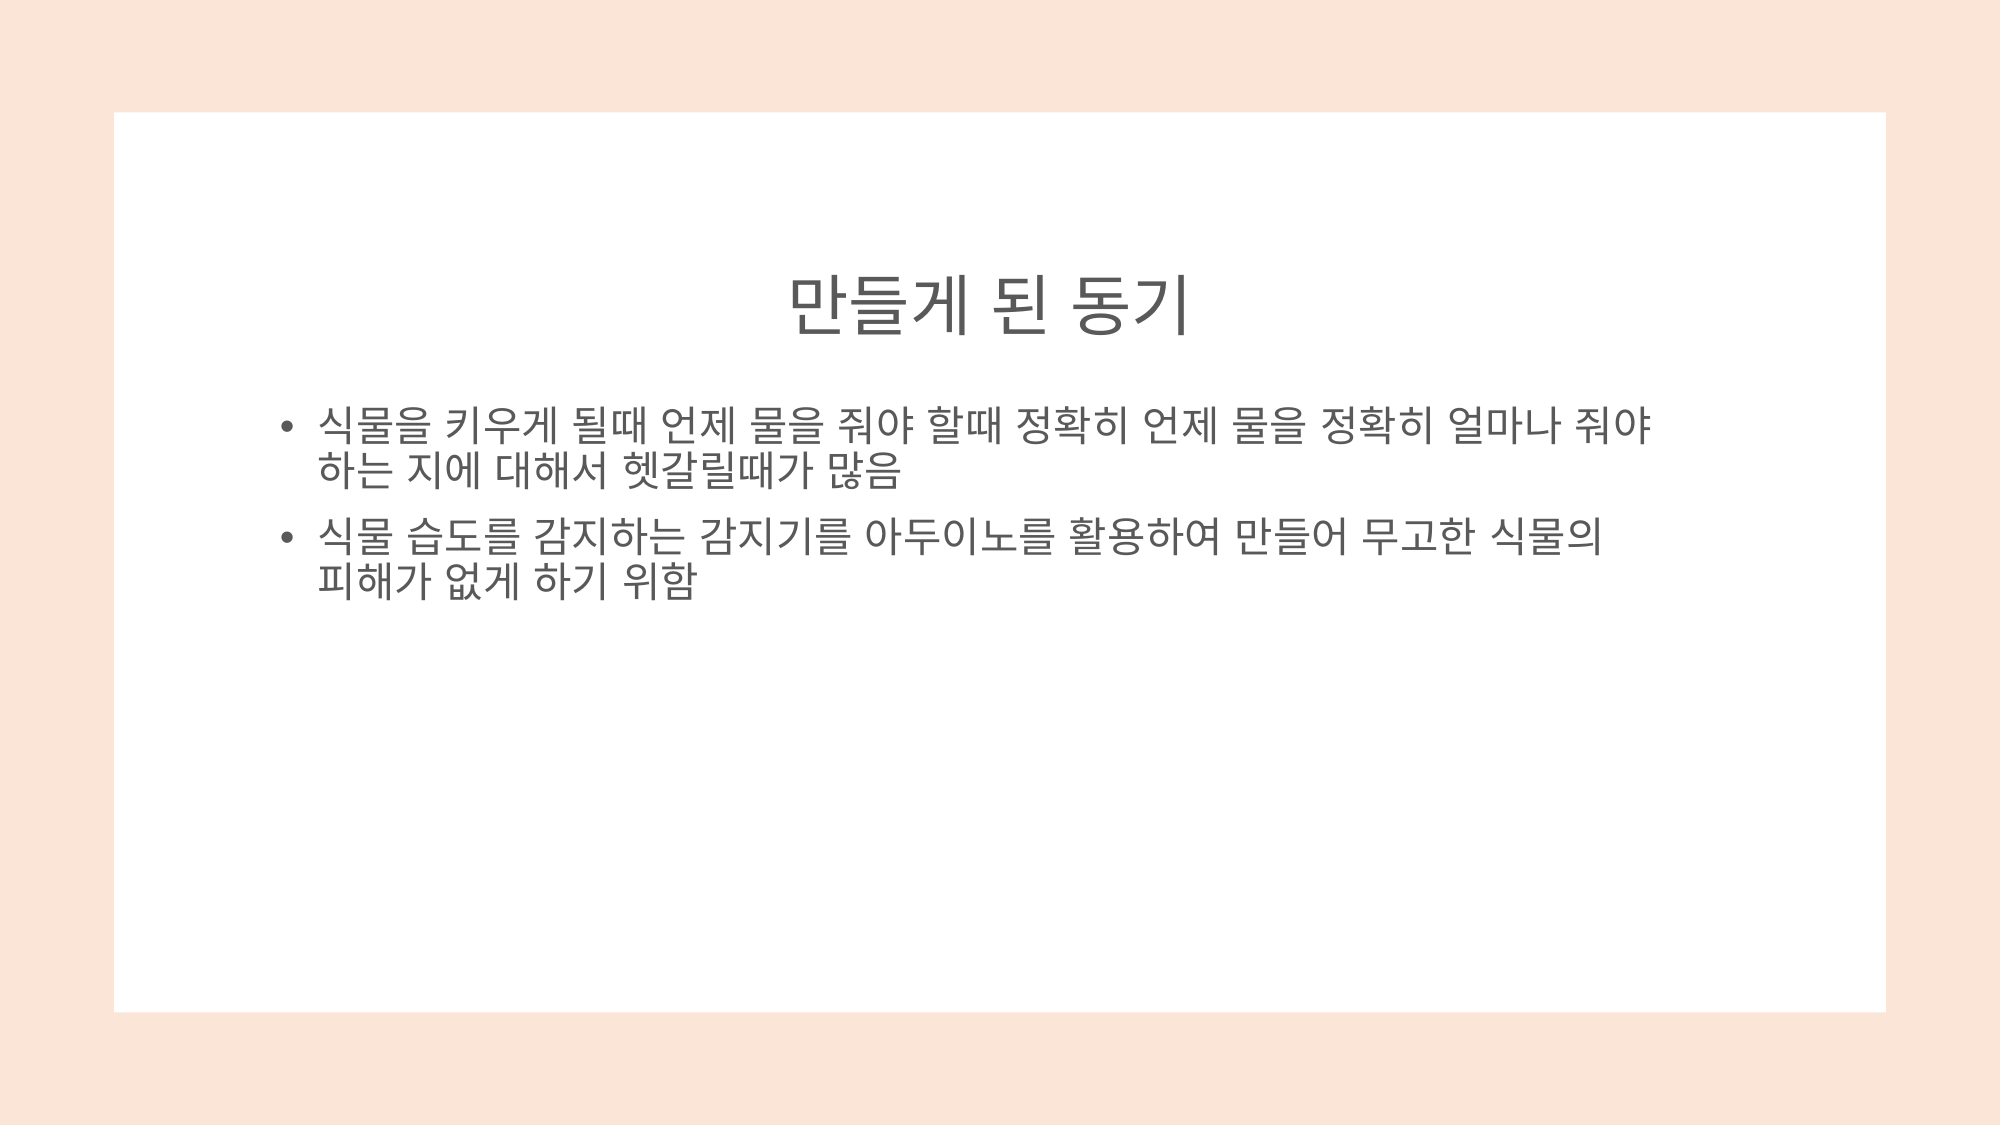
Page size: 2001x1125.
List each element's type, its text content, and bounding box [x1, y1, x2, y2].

text_box [0, 0, 2000, 1125]
text_box [113, 111, 1887, 1013]
list 식물을 키우게 될때 언제 물을 줘야 할때 정확히 언제 물을 정확히 얼마나 줘야 하는 지에 대해서 헷갈릴때가 많음 식물 습도를 감지하는 감지기를 아두이노를 활용하여 만들어 무고한 식물의 피해가 없게 하기 위함 [265, 398, 1735, 919]
title 만들게 된 동기 [265, 206, 1735, 353]
